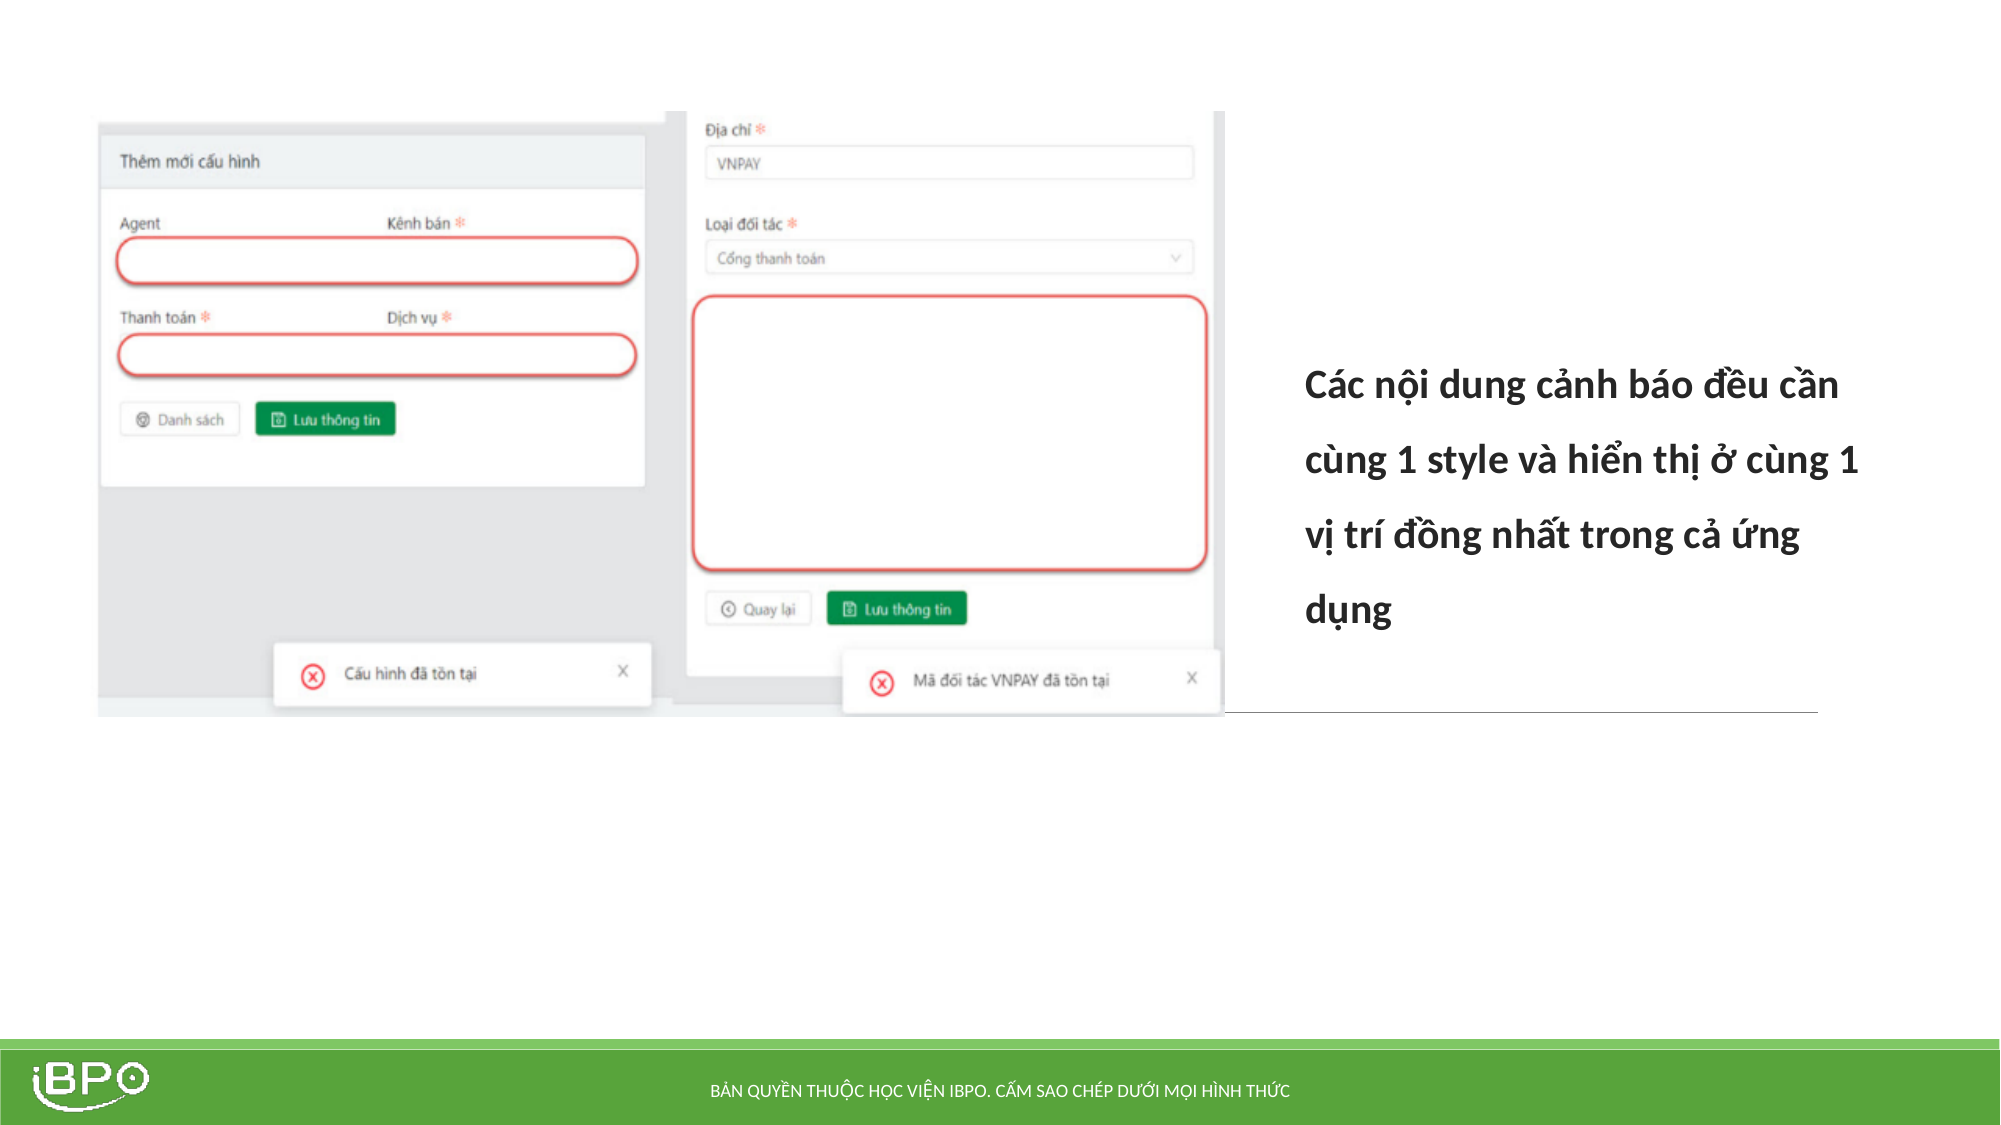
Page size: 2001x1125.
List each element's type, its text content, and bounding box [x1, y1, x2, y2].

title Các nội dung cảnh báo đều cần cùng 1 style và hiển thị ở cùng 1 vị trí đồng nhất trong cả ứng dụng [1290, 104, 1894, 640]
footer BẢN QUYỀN THUỘC HỌC VIỆN IBPO. CẤM SAO CHÉP DƯỚI MỌI HÌNH THỨC [604, 1059, 1396, 1120]
picture [13, 1048, 167, 1125]
picture [88, 111, 1225, 717]
